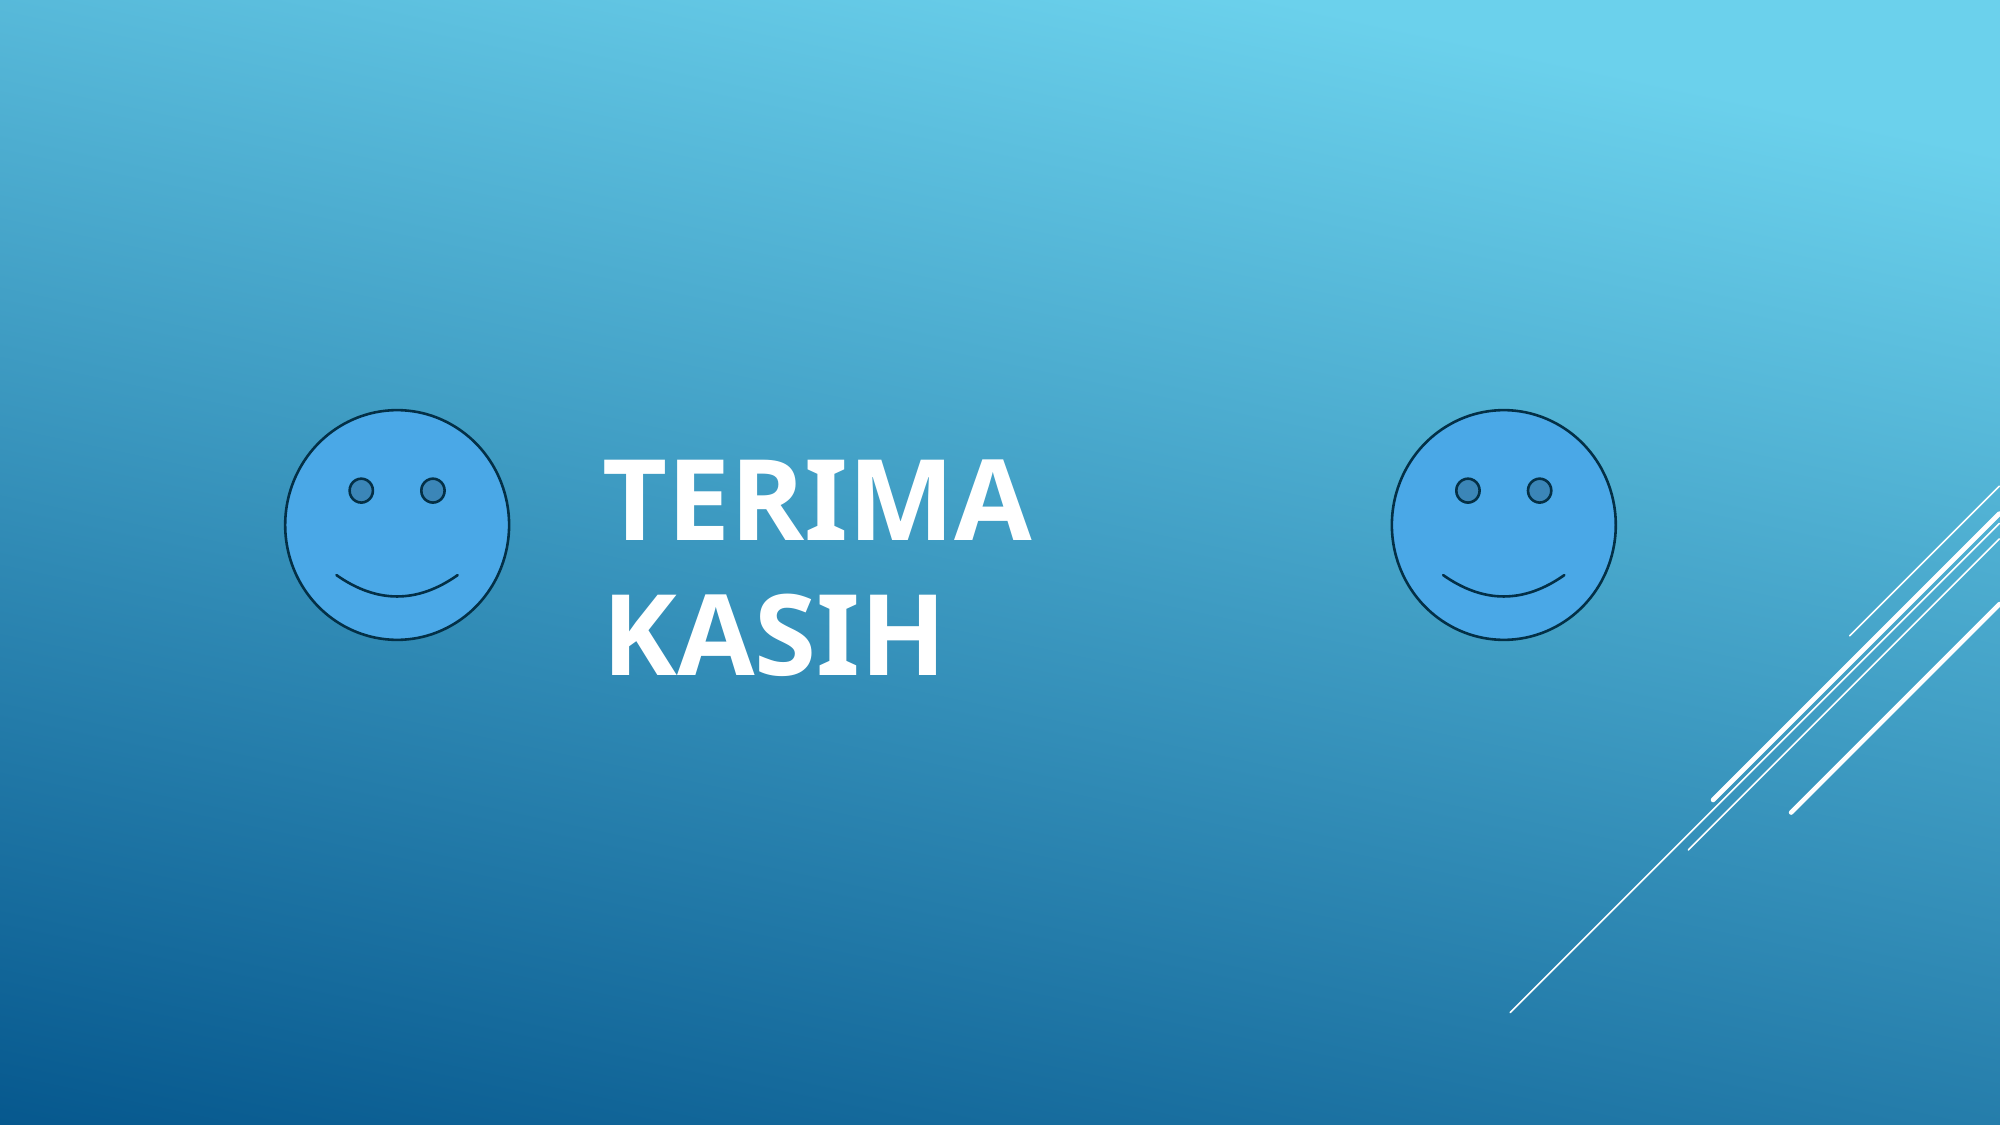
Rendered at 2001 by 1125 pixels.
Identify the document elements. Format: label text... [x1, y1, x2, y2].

text_box [283, 408, 511, 642]
title TERIMA KASIH [587, 448, 1361, 678]
text_box [1390, 408, 1618, 642]
